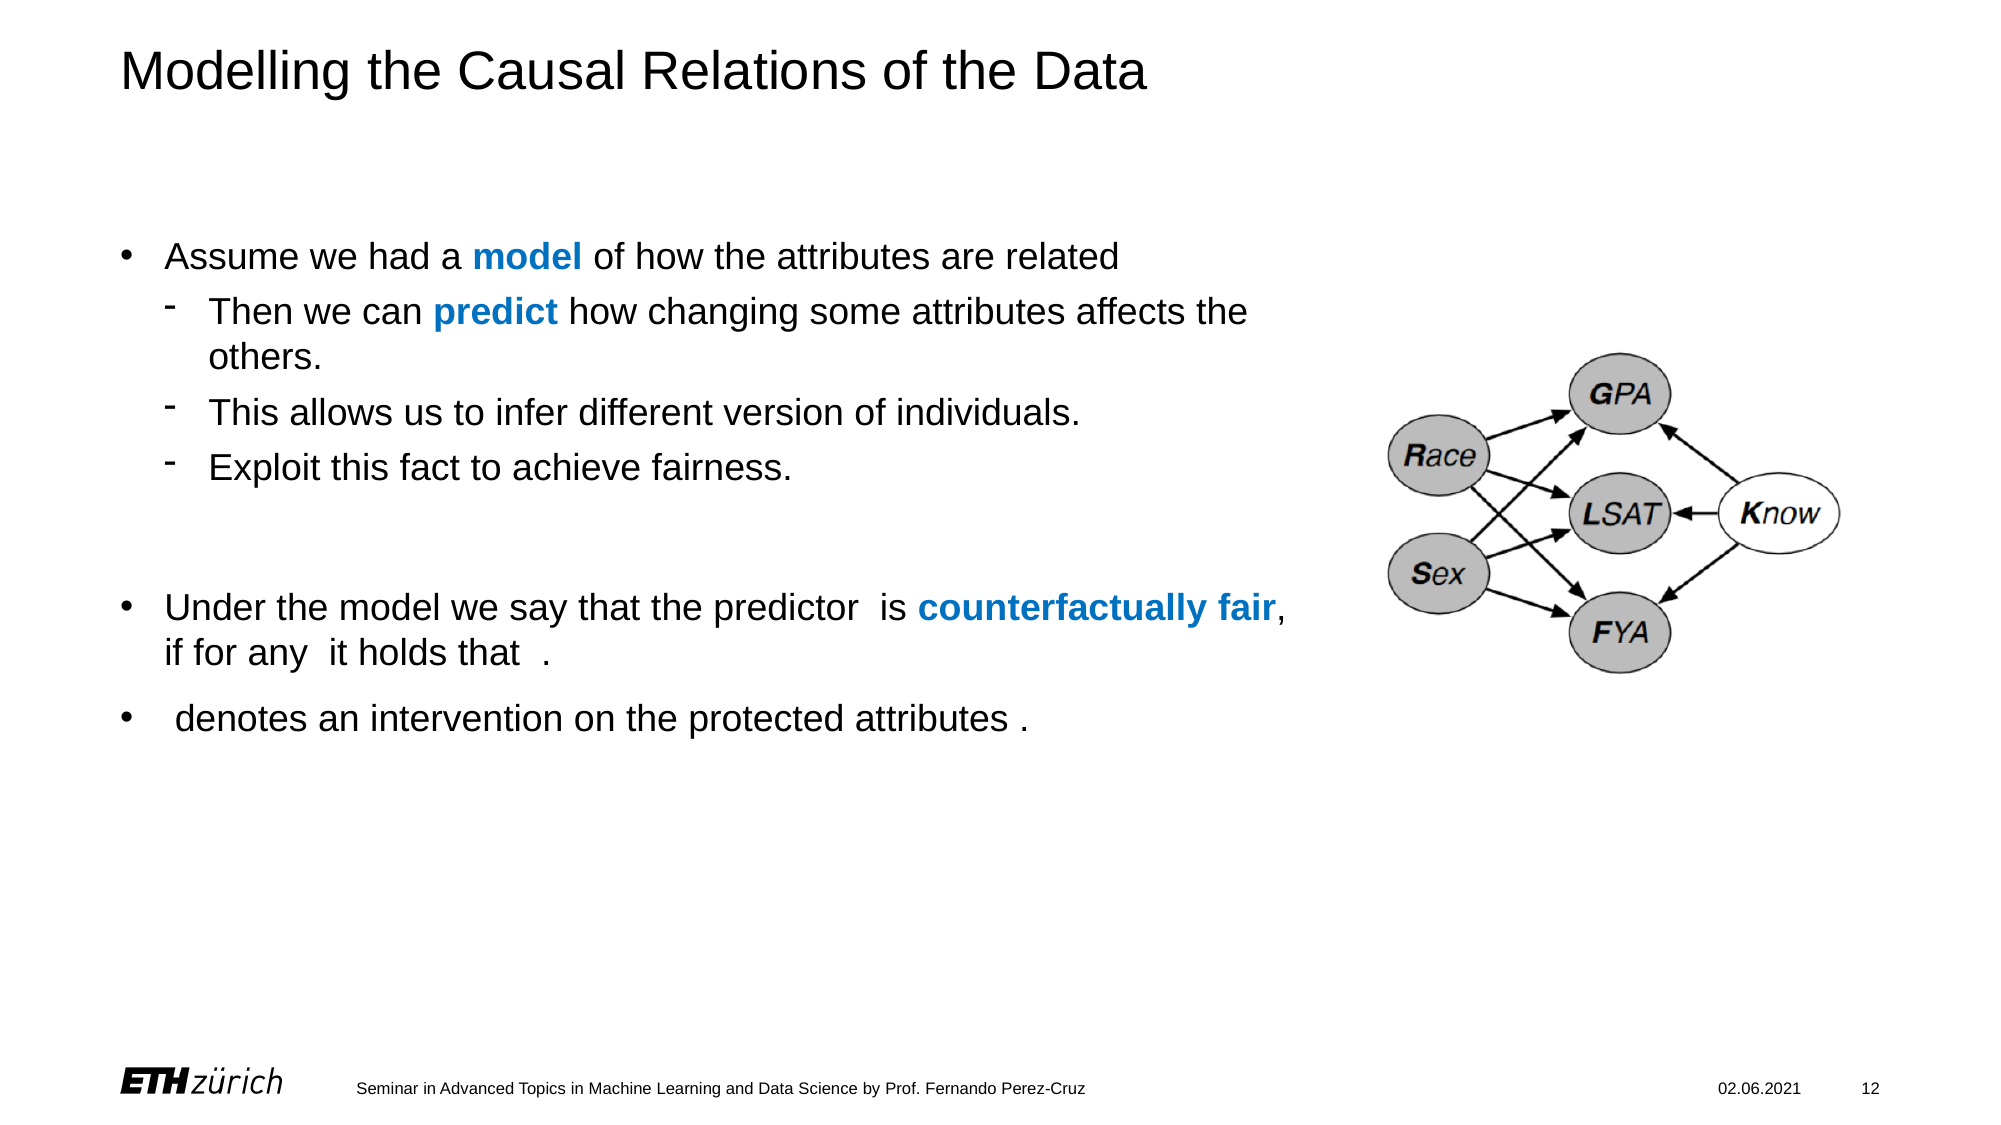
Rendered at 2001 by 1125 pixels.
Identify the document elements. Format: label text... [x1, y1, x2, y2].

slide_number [1718, 1069, 1819, 1106]
picture [1357, 326, 1854, 684]
picture [120, 1067, 282, 1094]
title Modelling the Causal Relations of the Data [120, 42, 1880, 191]
footer Seminar in Advanced Topics in Machine Learning and Data Science by Prof. Fernando Perez-Cruz [356, 1069, 1243, 1106]
slide_number 12 [1827, 1069, 1880, 1106]
